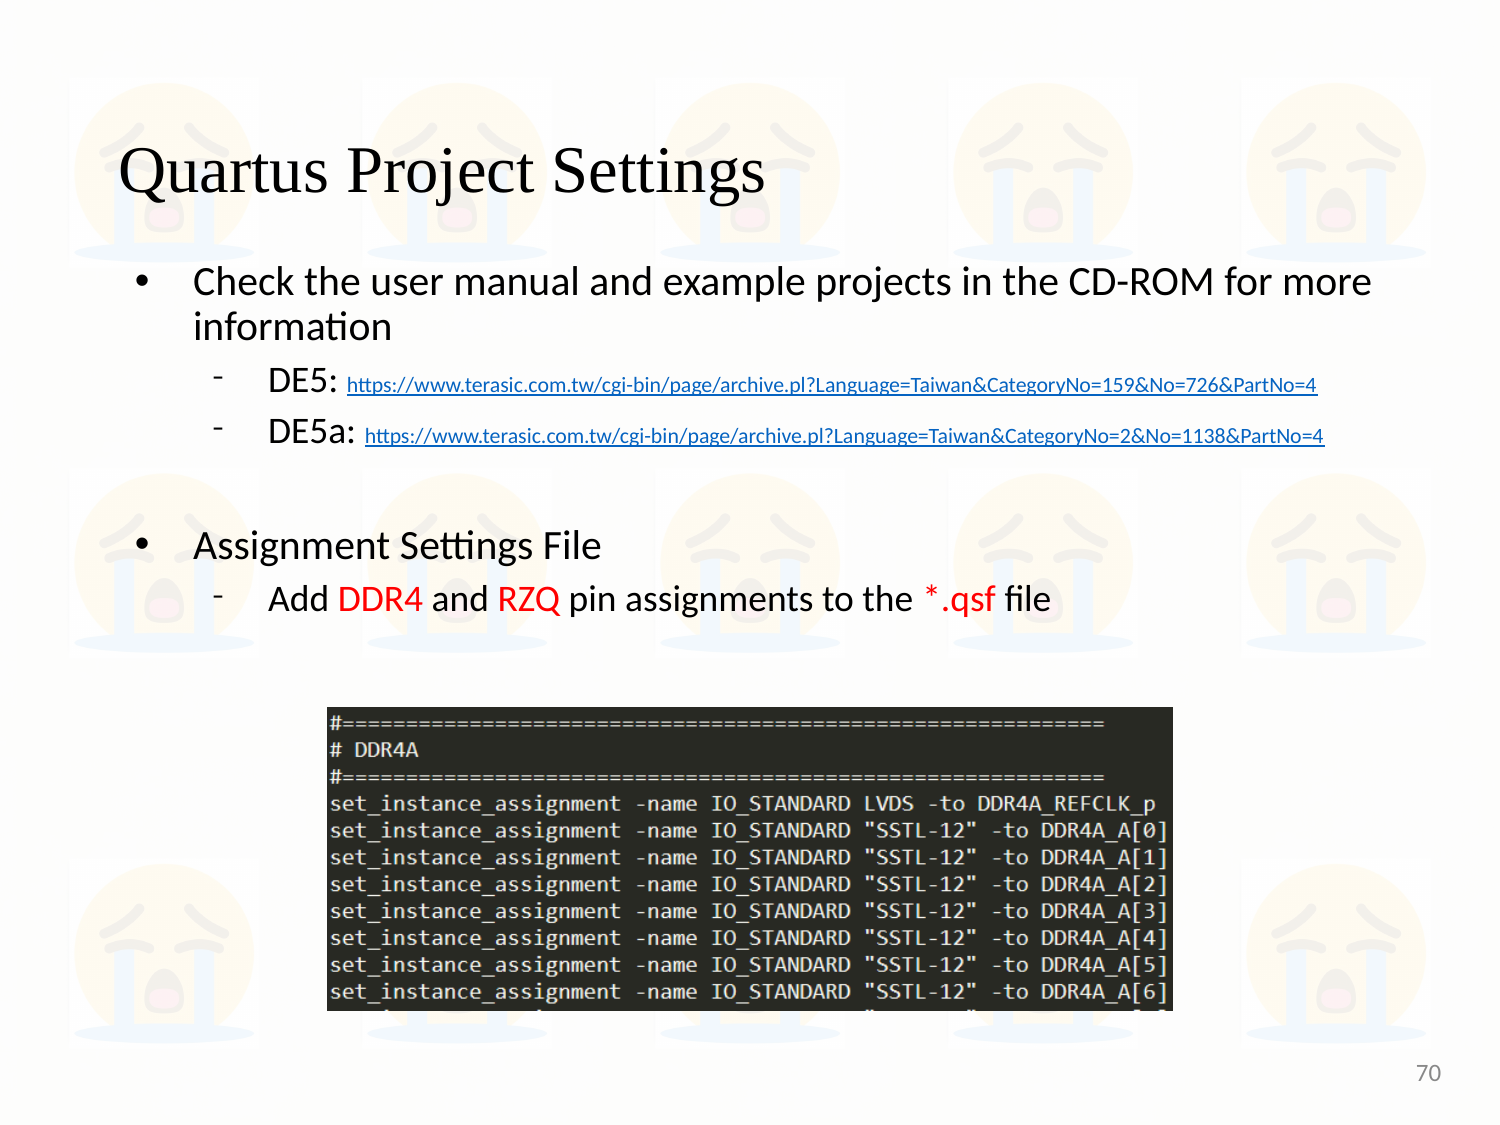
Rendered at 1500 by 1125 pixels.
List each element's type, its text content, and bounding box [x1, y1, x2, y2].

list Check the user manual and example projects in the CD-ROM for more information DE5: https://www.terasic.com.tw/cgi-bin/page/archive.pl?Language=Taiwan&CategoryNo=159&No=726&PartNo=4 DE5a: https://www.terasic.com.tw/cgi-bin/page/archive.pl?Language=Taiwan&CategoryNo=2&No=1138&PartNo=4 Assignment Settings File Add DDR4 and RZQ pin assignments to the *.qsf file [103, 252, 1397, 816]
picture [326, 707, 1174, 1012]
slide_number 70 [1118, 1041, 1457, 1101]
title Quartus Project Settings [103, 89, 1397, 252]
